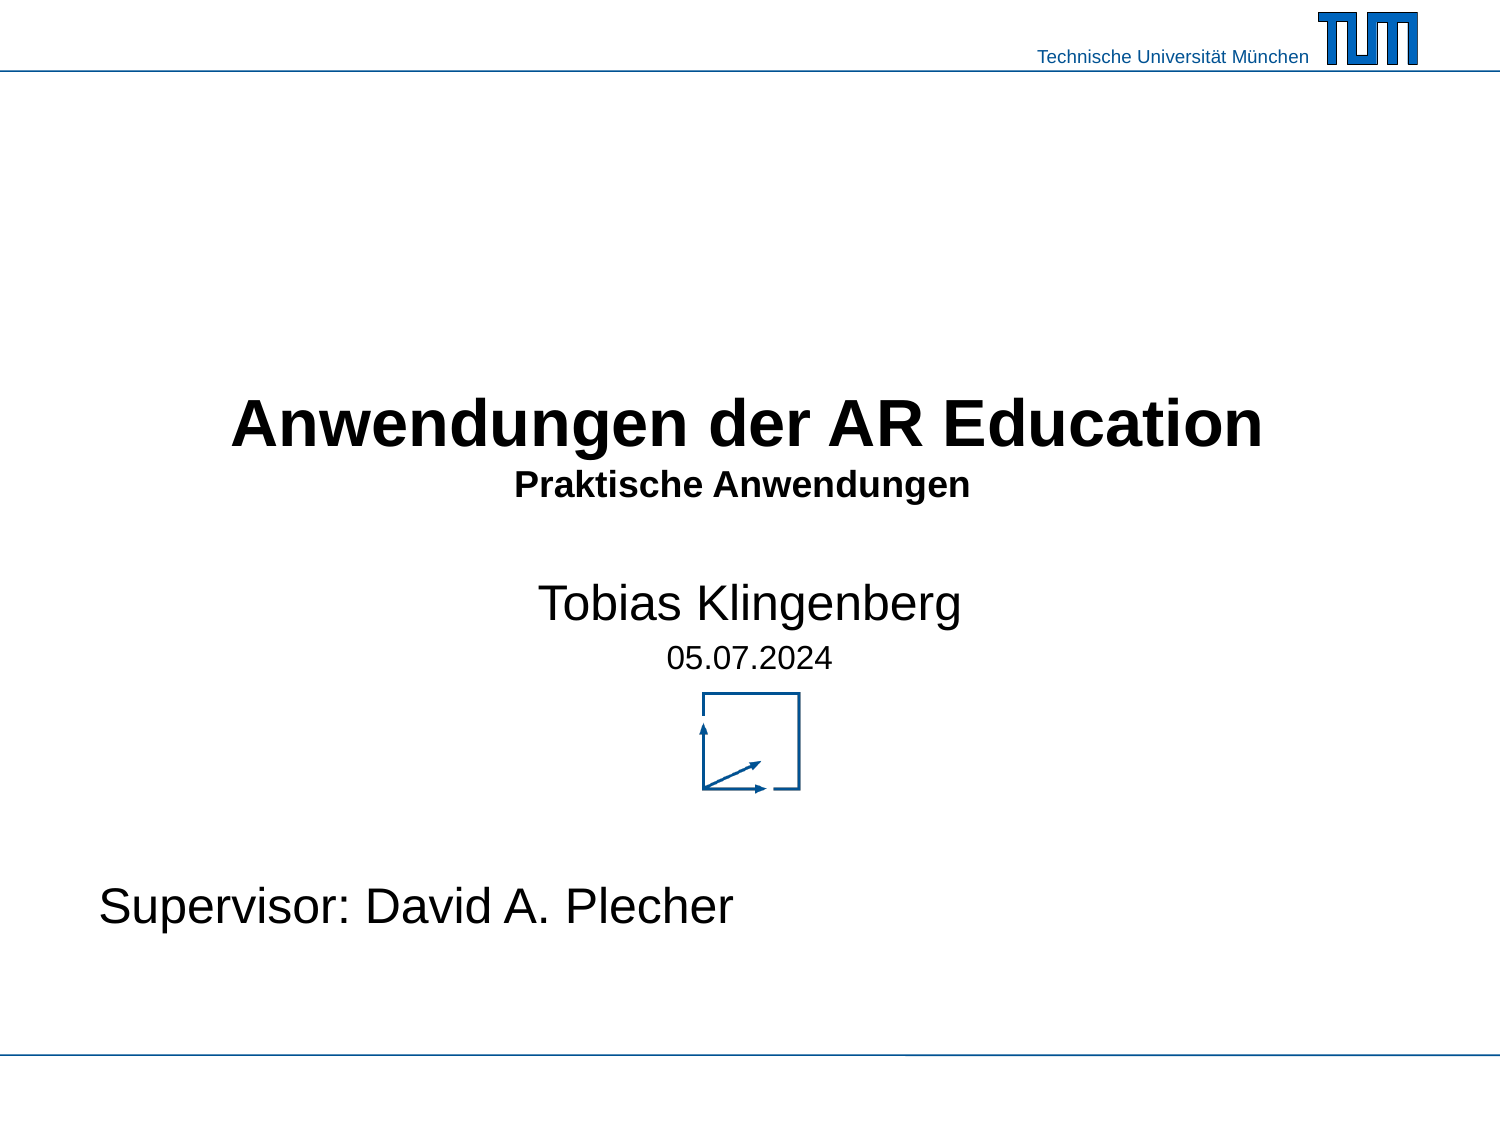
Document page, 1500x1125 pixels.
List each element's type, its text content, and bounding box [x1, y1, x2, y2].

subtitle Tobias Klingenberg 05.07.2024 Supervisor: David A. Plecher [83, 562, 1417, 960]
title Anwendungen der AR Education Praktische Anwendungen [81, 299, 1415, 513]
